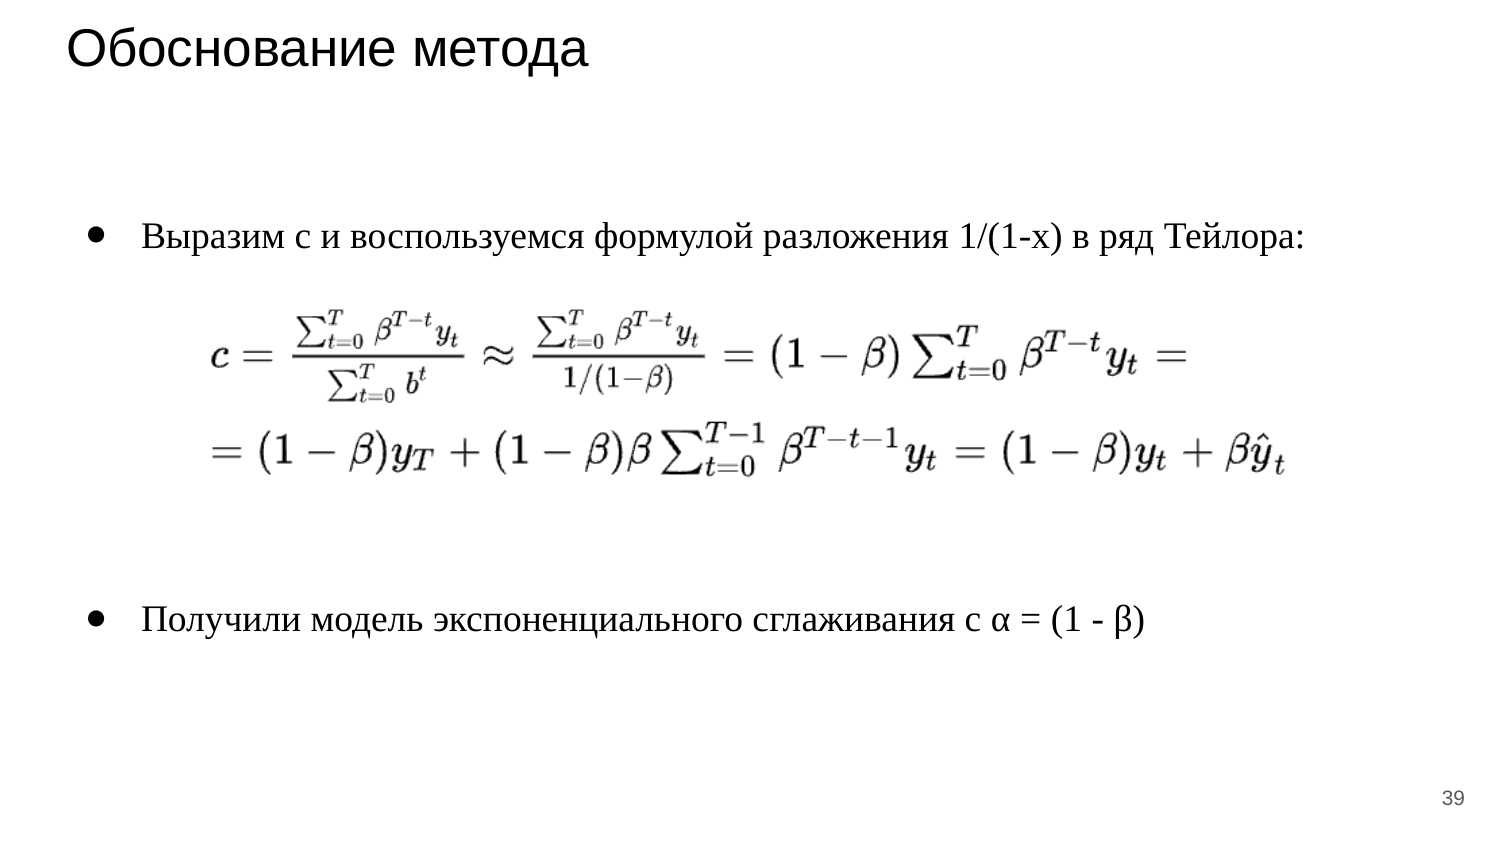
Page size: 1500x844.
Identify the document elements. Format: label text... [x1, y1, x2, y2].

title Обоснование метода [51, 0, 1449, 92]
picture [210, 306, 1290, 480]
slide_number ‹#› [1389, 764, 1480, 830]
list Выразим c и воспользуемся формулой разложения 1/(1-x) в ряд Тейлора: Получили модель экспоненциального сглаживания с α = (1 - β) [51, 189, 1449, 750]
